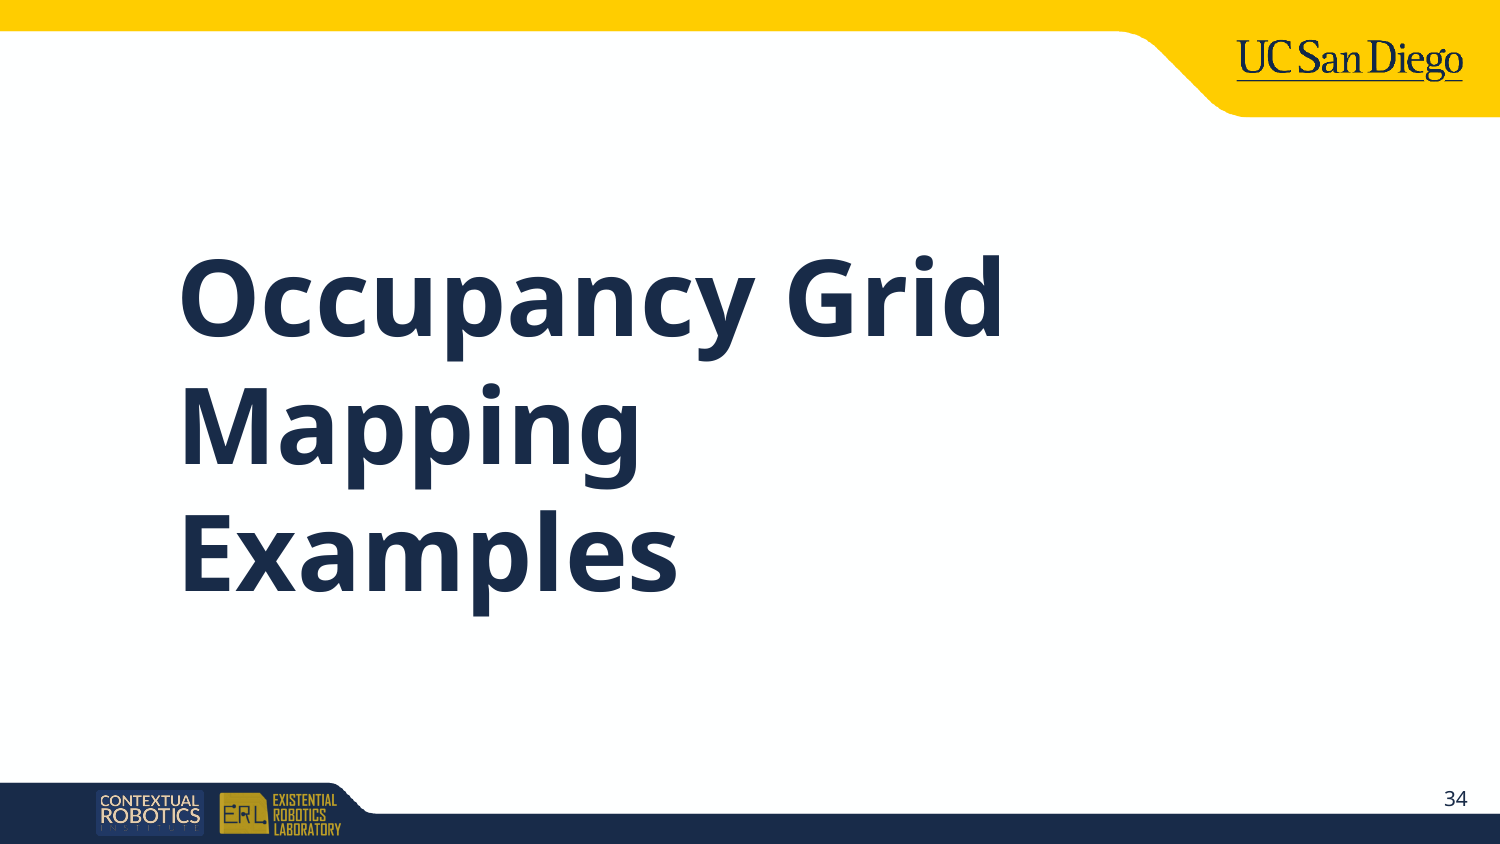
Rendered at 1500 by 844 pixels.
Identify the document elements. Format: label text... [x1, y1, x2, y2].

picture [0, 0, 1500, 844]
slide_number 34 [1392, 767, 1483, 833]
title Occupancy Grid Mapping Examples [161, 168, 1183, 675]
